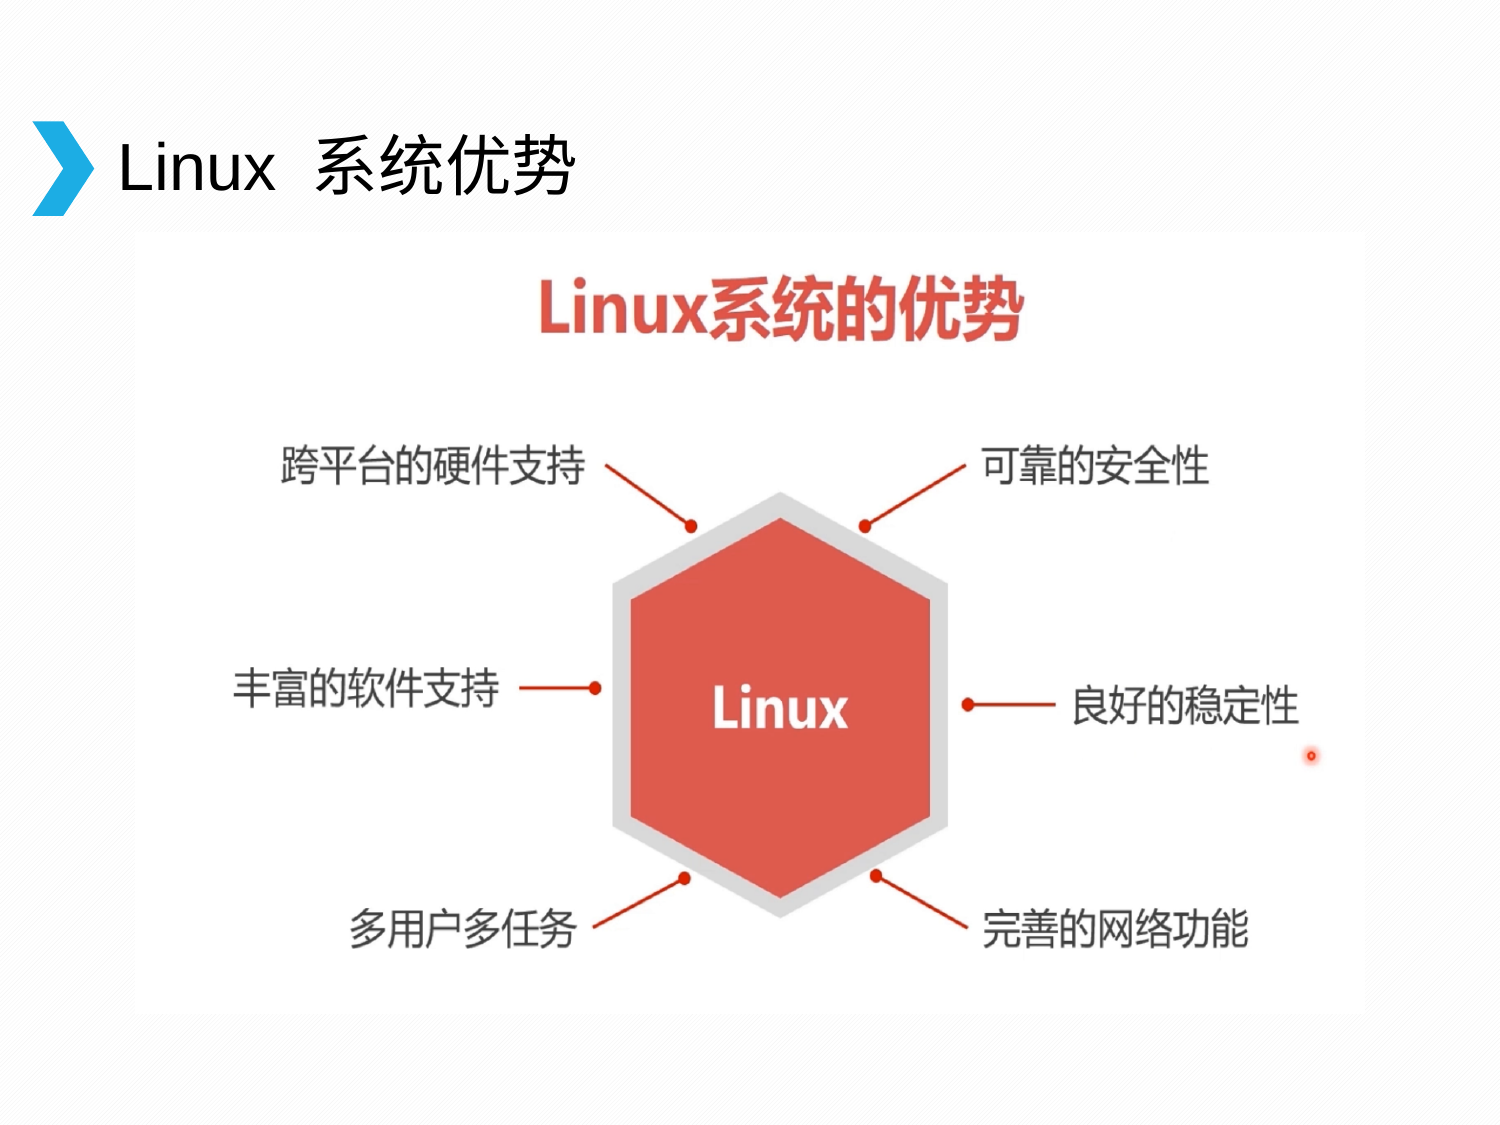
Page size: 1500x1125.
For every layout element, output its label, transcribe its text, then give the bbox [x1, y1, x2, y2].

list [134, 232, 1365, 1014]
title Linux 系统优势 [103, 59, 1397, 278]
